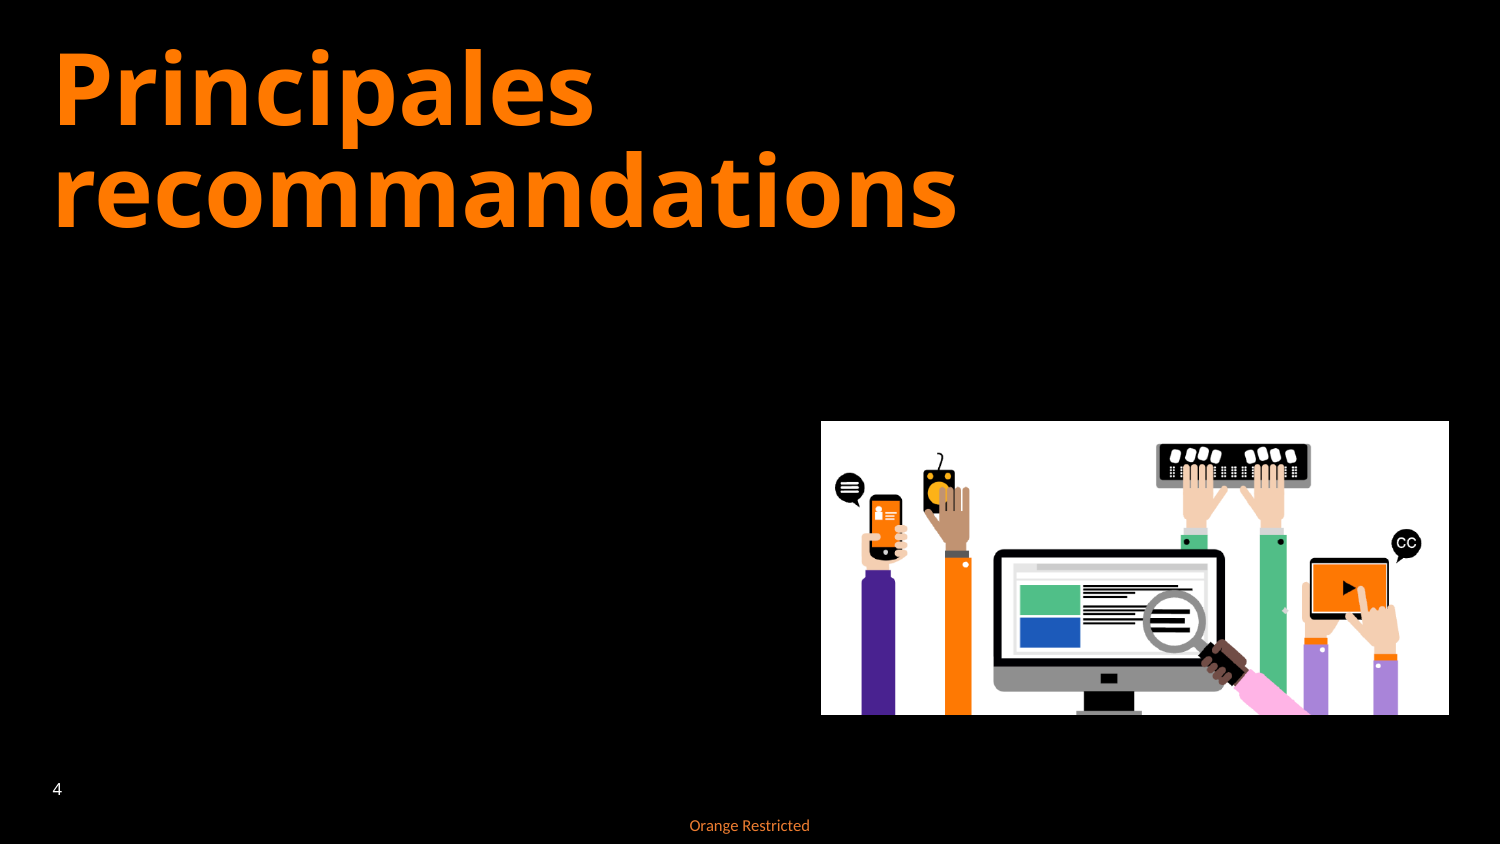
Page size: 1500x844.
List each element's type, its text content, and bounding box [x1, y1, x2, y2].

title Principales recommandations [51, 43, 1057, 747]
picture [821, 421, 1449, 715]
